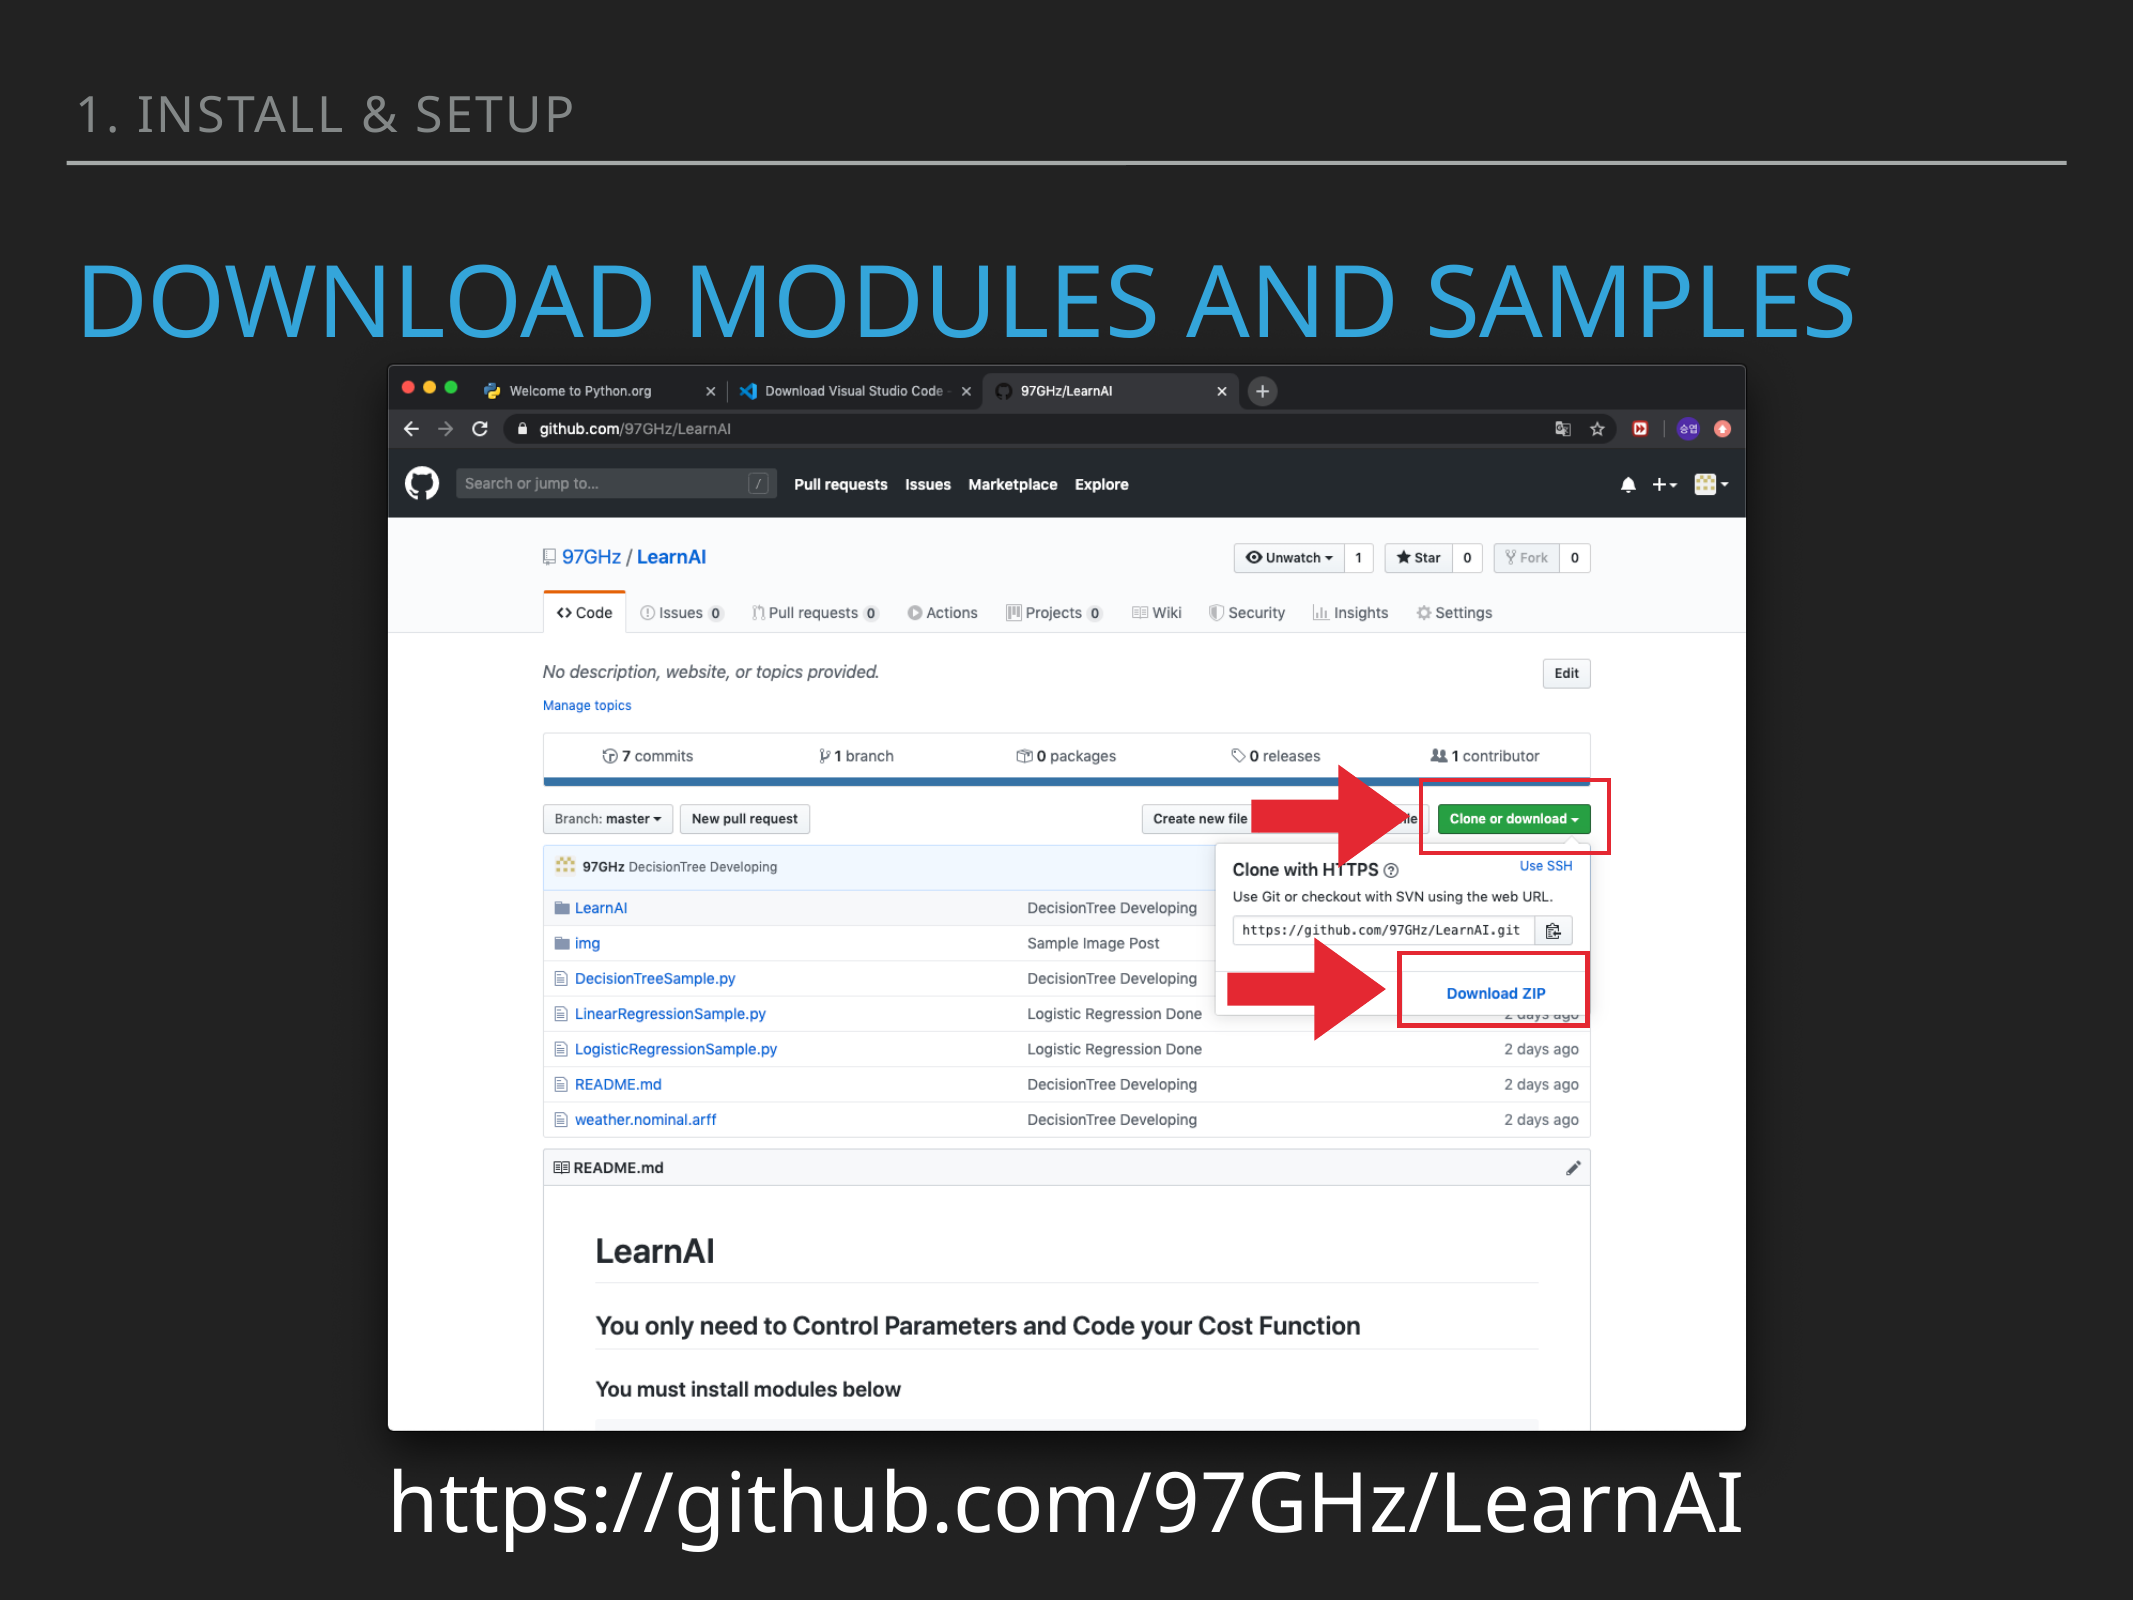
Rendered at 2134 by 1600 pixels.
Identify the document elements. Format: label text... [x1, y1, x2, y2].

picture [327, 323, 1806, 1510]
text_box https://github.com/97GHz/LearnAI [379, 1510, 1754, 1558]
text_box 1. install & setup [66, 85, 1900, 150]
title download modules and samples [66, 251, 2068, 372]
